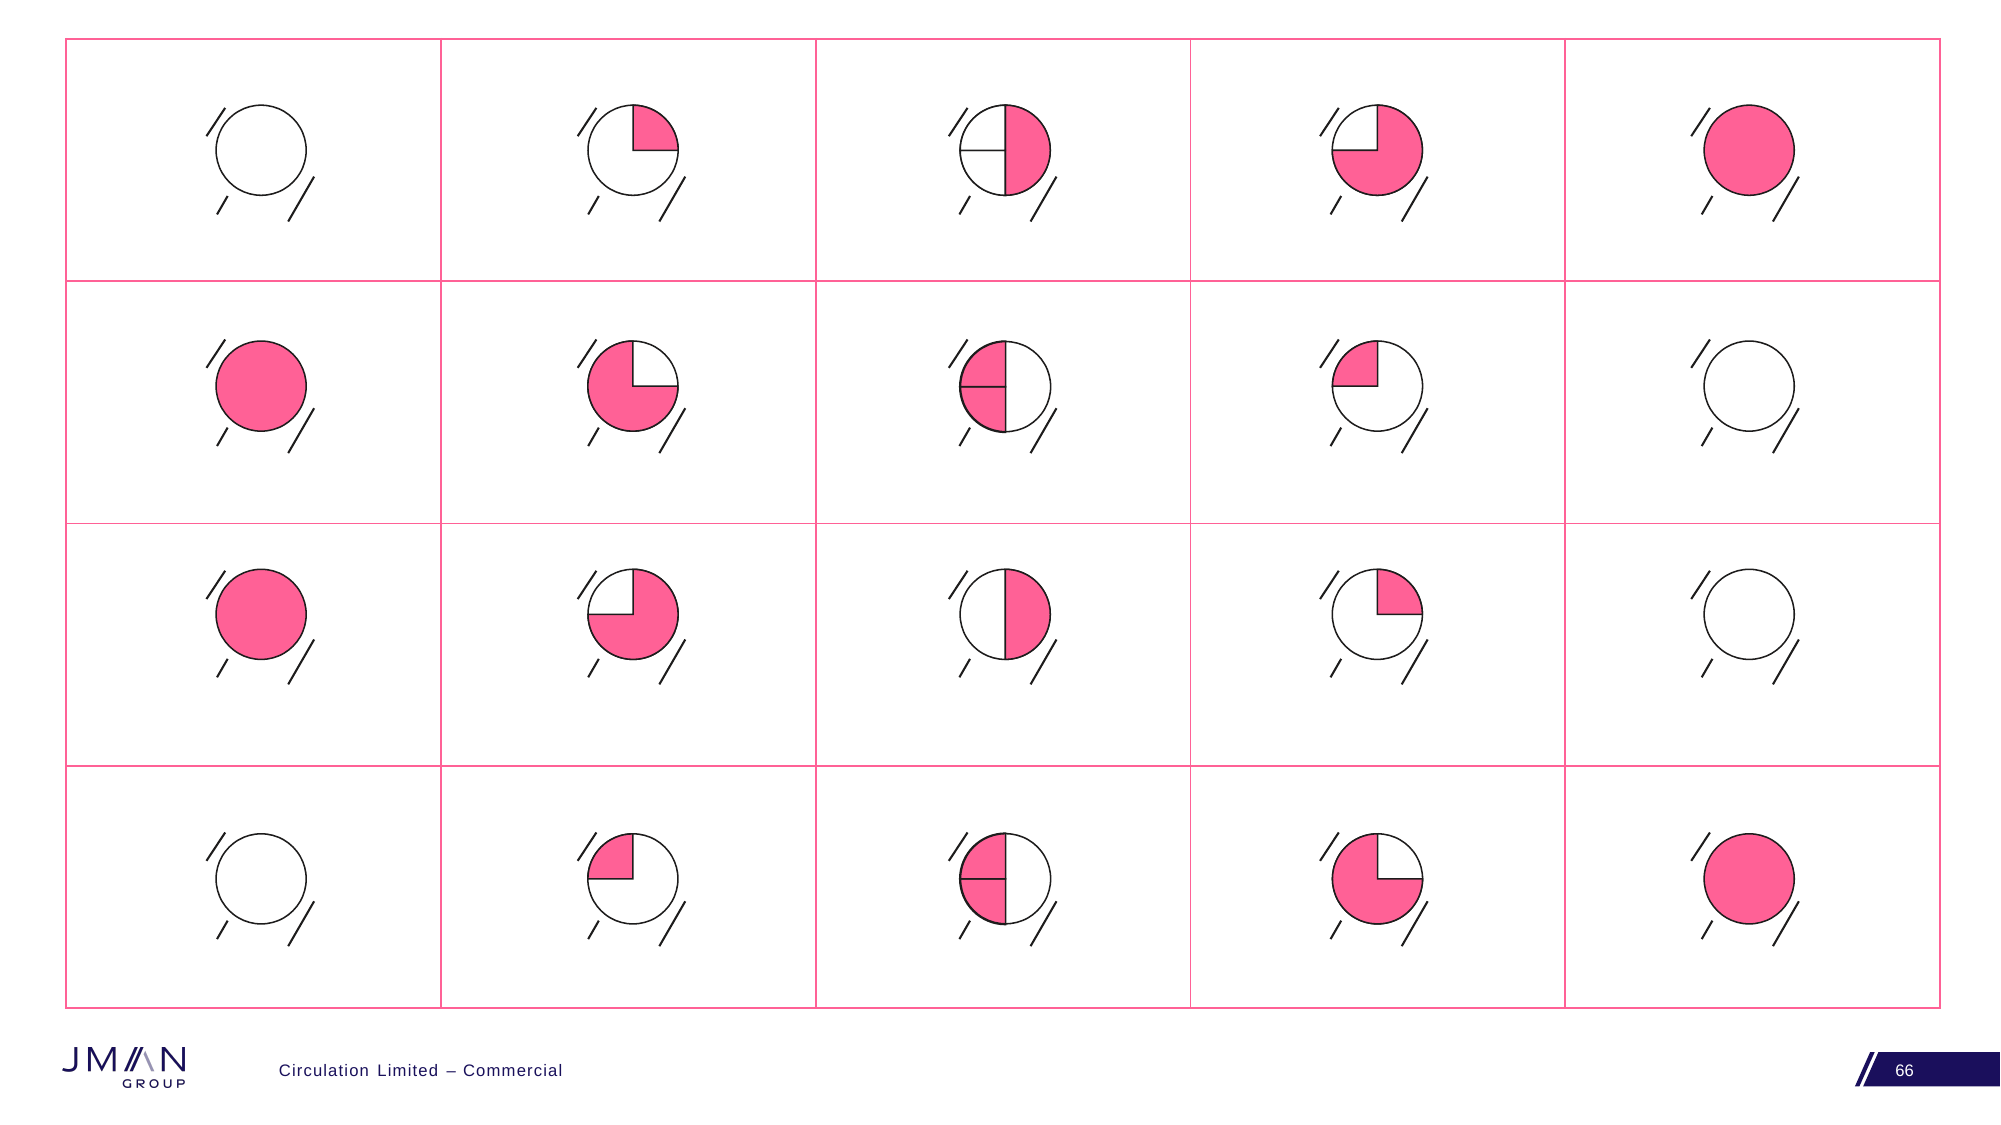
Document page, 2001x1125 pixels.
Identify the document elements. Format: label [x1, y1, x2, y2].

text_box [577, 107, 597, 137]
text_box [587, 341, 678, 432]
table_cell [1566, 767, 1939, 1007]
text_box [577, 570, 597, 600]
text_box [960, 569, 1051, 660]
text_box [215, 568, 308, 661]
table_header [817, 40, 1190, 280]
text_box [1691, 107, 1710, 137]
table_cell [817, 524, 1190, 765]
text_box [1691, 570, 1710, 600]
text_box [948, 832, 968, 861]
text_box [1320, 339, 1339, 368]
text_box [1320, 107, 1339, 137]
text_box [1332, 341, 1423, 432]
text_box [206, 107, 226, 137]
table_cell [442, 282, 815, 523]
text_box [948, 339, 968, 368]
text_box [959, 341, 1051, 433]
text_box [206, 339, 226, 368]
text_box [1703, 832, 1796, 925]
table_cell [67, 524, 440, 765]
table_cell [817, 282, 1190, 523]
table_cell [1566, 524, 1939, 765]
table_cell [1191, 767, 1564, 1007]
table_cell [1566, 282, 1939, 523]
text_box [215, 104, 308, 197]
text_box [206, 570, 226, 600]
text_box [1320, 570, 1339, 600]
text_box [215, 832, 308, 925]
text_box [587, 569, 679, 660]
text_box [1332, 105, 1423, 196]
table_cell [1191, 282, 1564, 523]
text_box [1320, 832, 1339, 861]
text_box [1332, 833, 1423, 924]
text_box [577, 339, 597, 368]
table_header [442, 40, 815, 280]
text_box [206, 832, 226, 861]
table_header [67, 40, 440, 280]
table_cell [67, 282, 440, 523]
text_box [1703, 568, 1796, 661]
table_cell [817, 767, 1190, 1007]
table_header [1566, 40, 1939, 280]
text_box [1691, 339, 1710, 368]
table_cell [1191, 524, 1564, 765]
text_box [1332, 569, 1423, 660]
table_cell [442, 767, 815, 1007]
text_box [959, 833, 1051, 925]
table_cell [67, 767, 440, 1007]
text_box [1691, 832, 1710, 861]
text_box [587, 105, 679, 196]
picture [62, 1047, 185, 1088]
text_box [948, 107, 968, 137]
text_box [587, 833, 678, 924]
table_header [1191, 40, 1564, 280]
text_box [960, 105, 1051, 196]
text_box [1703, 104, 1796, 197]
text_box [577, 832, 597, 861]
text_box [1703, 340, 1796, 433]
table_cell [442, 524, 815, 765]
text_box [948, 570, 968, 600]
text_box [215, 340, 308, 433]
